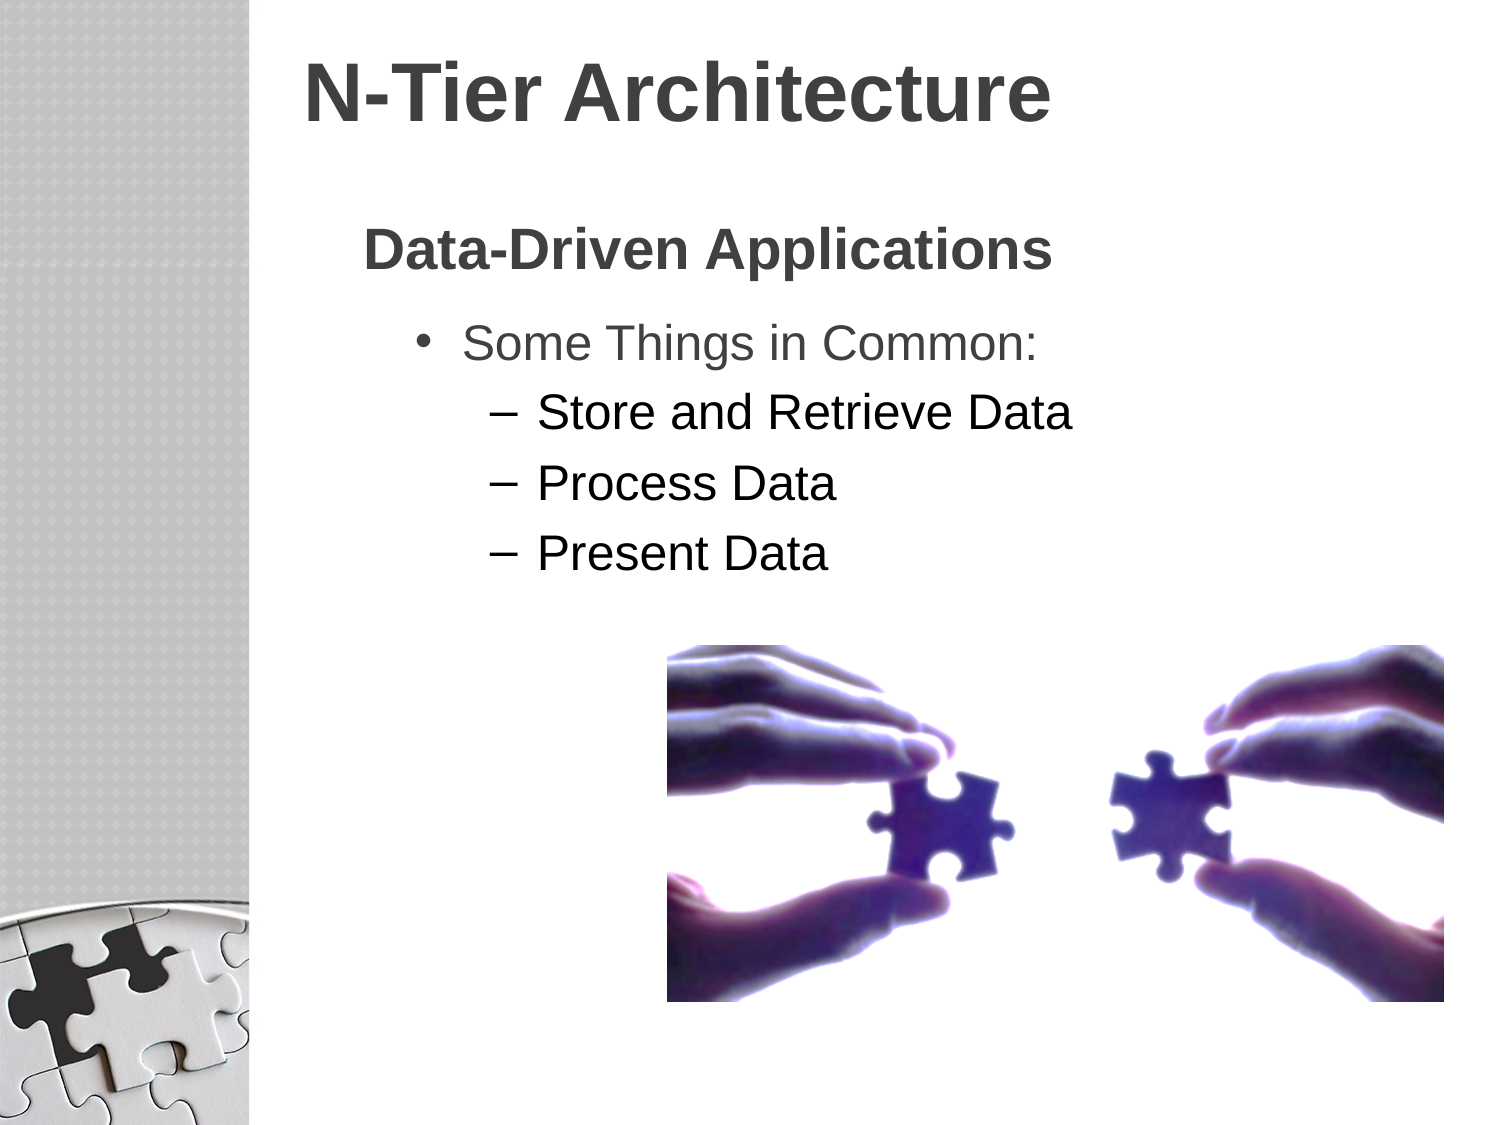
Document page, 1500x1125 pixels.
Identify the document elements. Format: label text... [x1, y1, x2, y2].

picture [0, 0, 1500, 1125]
list Data-Driven Applications [348, 208, 1425, 284]
list Some Things in Common: Store and Retrieve Data Process Data Present Data [350, 302, 1427, 984]
title N-Tier Architecture [265, 0, 1500, 176]
